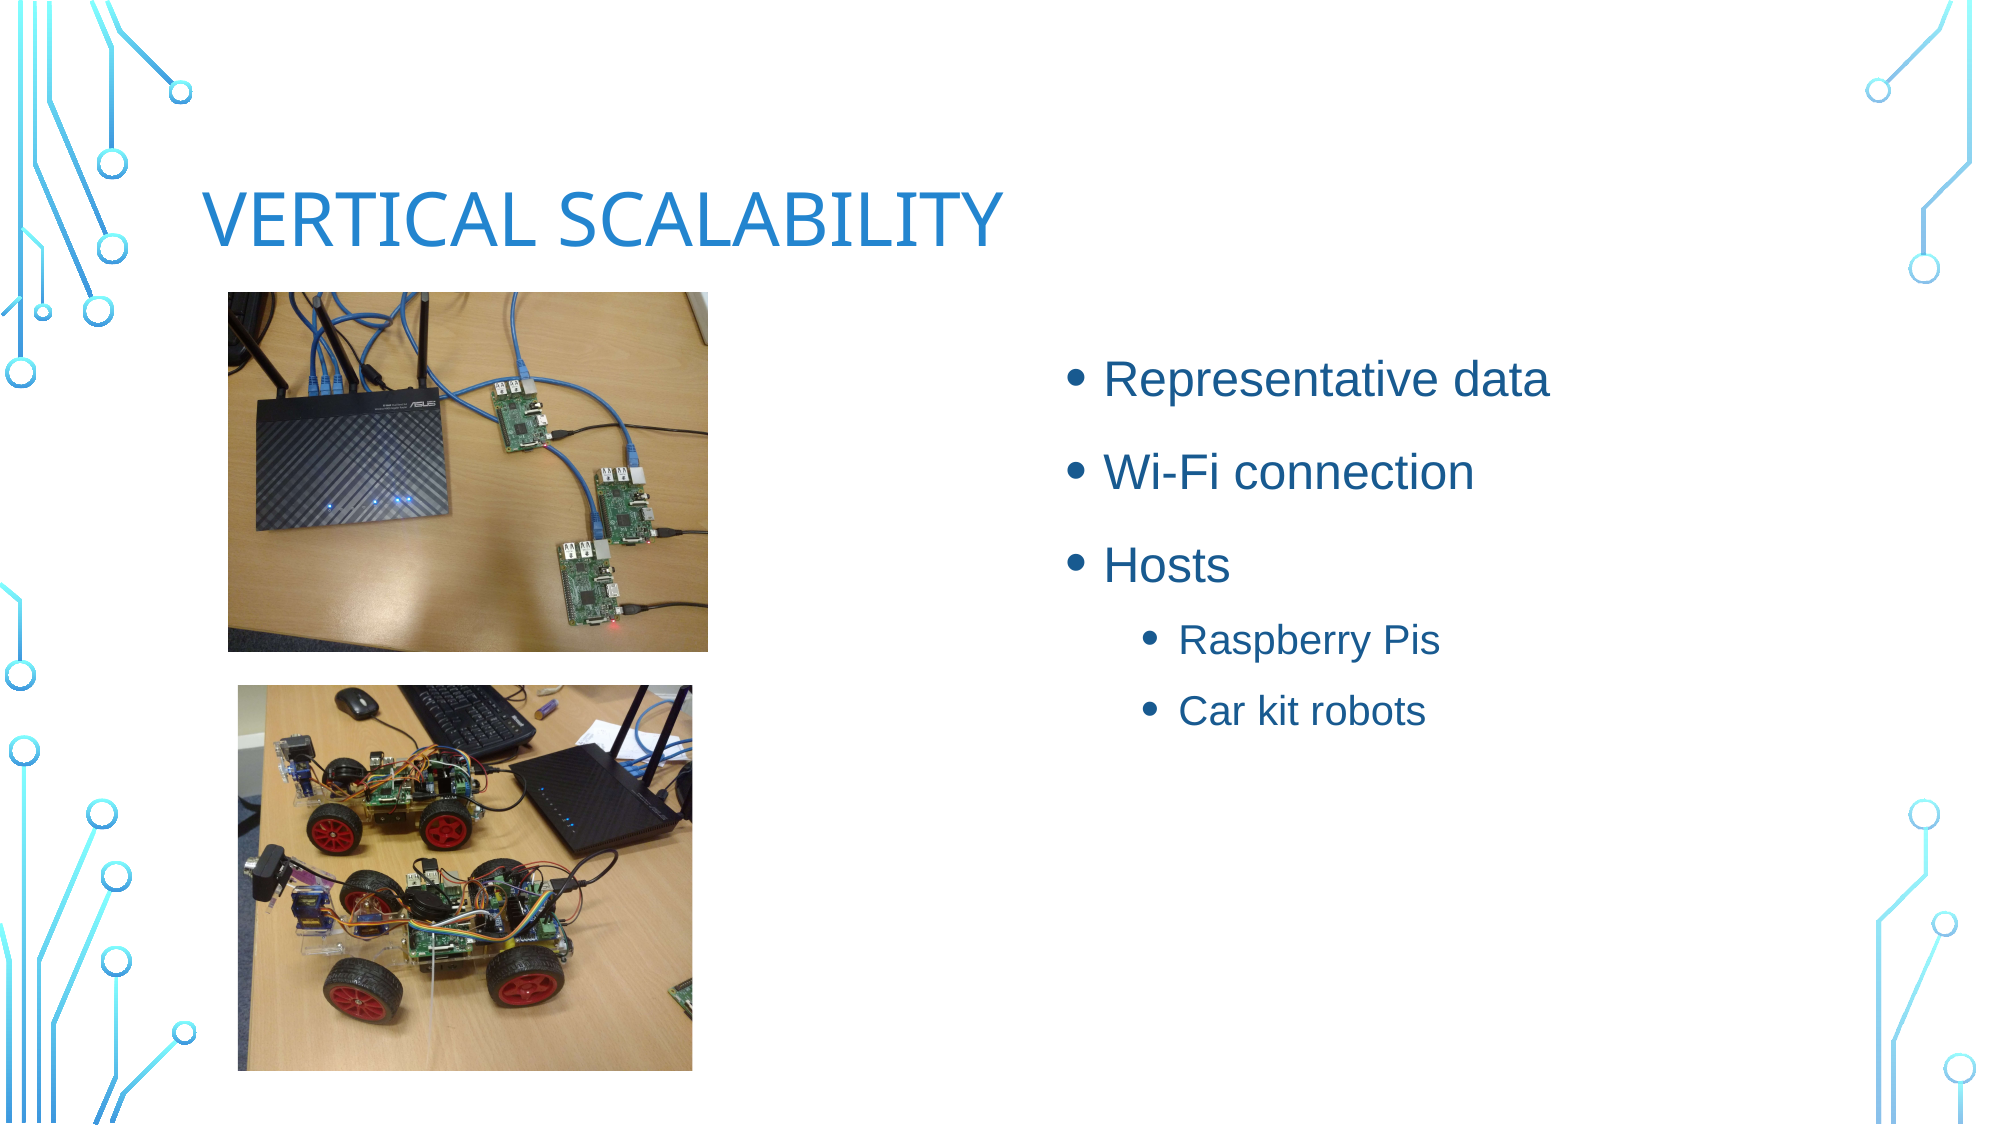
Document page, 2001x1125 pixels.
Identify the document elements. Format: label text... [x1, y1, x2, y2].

title vertical scalability [187, 101, 1813, 344]
picture [237, 685, 693, 1072]
picture [228, 292, 709, 653]
list Representative data Wi-Fi connection Hosts Raspberry Pis Car kit robots [1050, 327, 1910, 1024]
